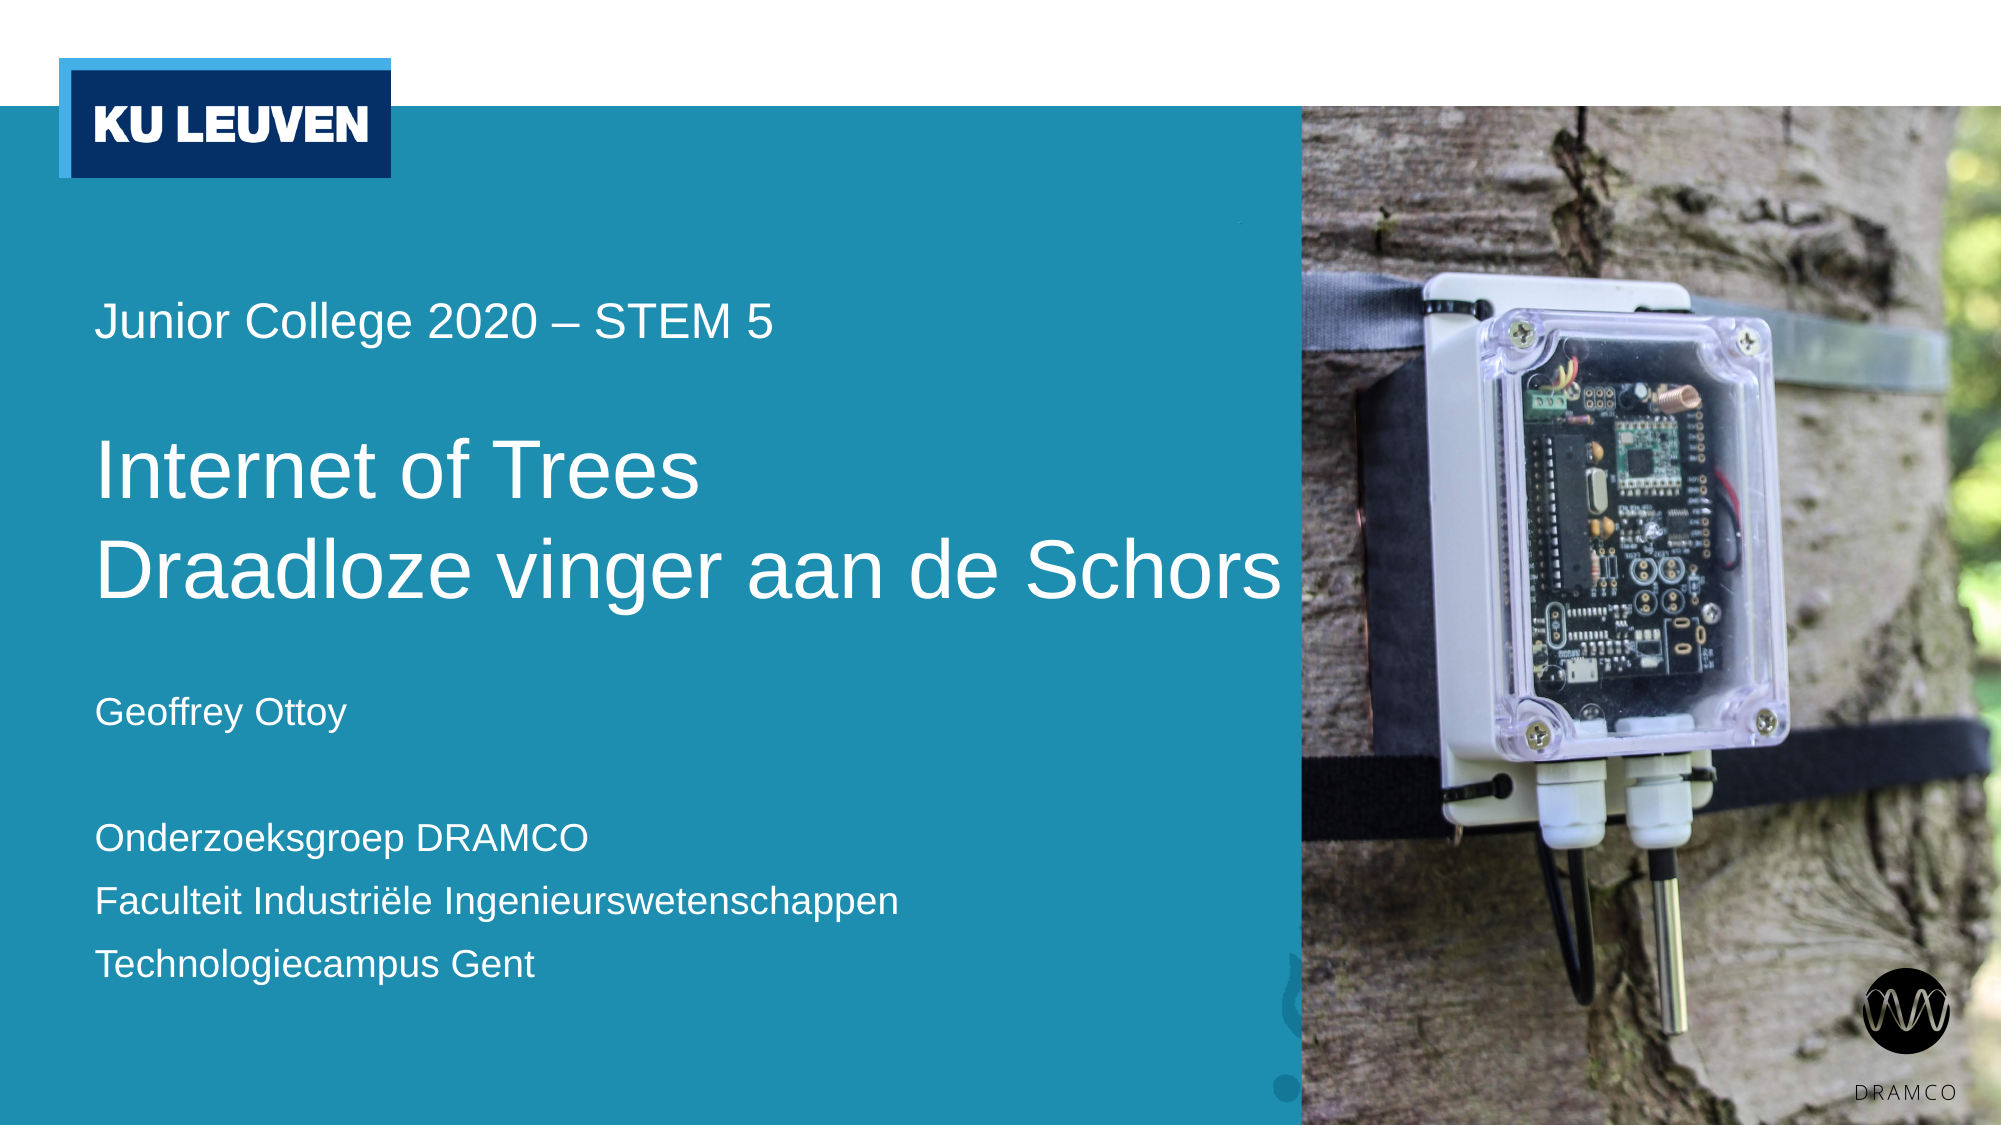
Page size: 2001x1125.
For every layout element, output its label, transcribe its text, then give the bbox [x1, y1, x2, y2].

picture [1237, 106, 2001, 1125]
title Internet of Trees Draadloze vinger aan de Schors [94, 589, 1301, 687]
subtitle Geoffrey Ottoy Onderzoeksgroep DRAMCO Faculteit Industriële Ingenieurswetenschappen Technologiecampus Gent [94, 687, 1301, 987]
picture [59, 58, 391, 178]
text_box Junior College 2020 – STEM 5 [94, 288, 1301, 589]
